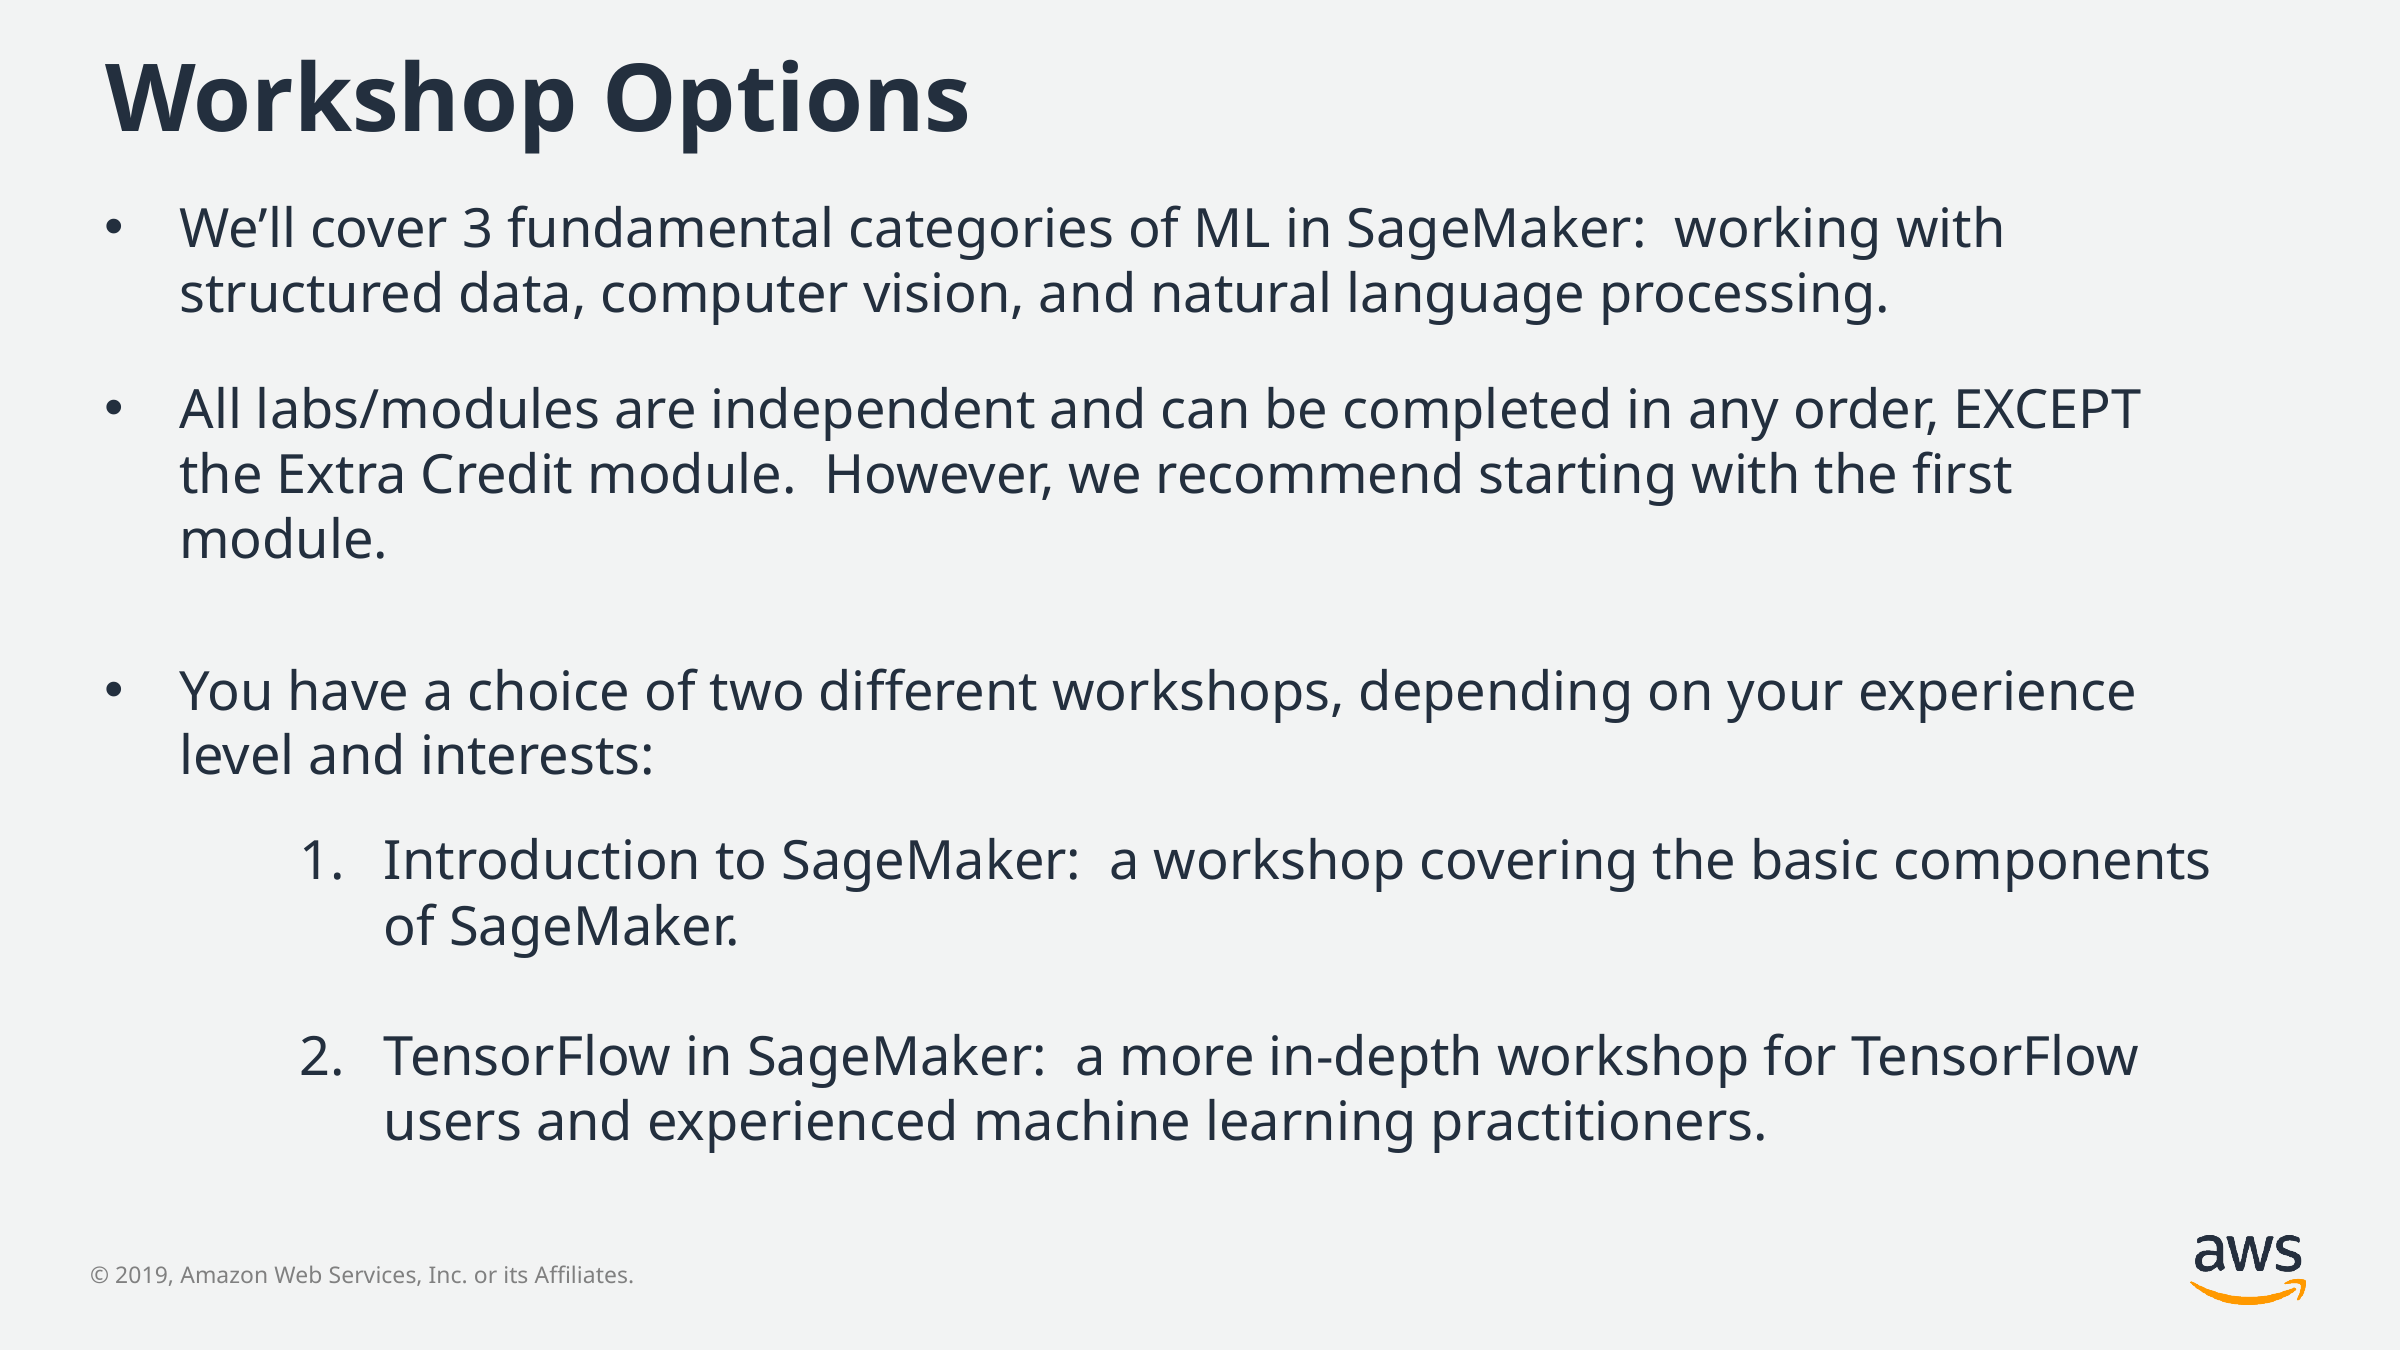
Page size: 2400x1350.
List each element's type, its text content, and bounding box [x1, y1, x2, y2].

picture [2190, 1235, 2306, 1305]
list We’ll cover 3 fundamental categories of ML in SageMaker: working with structured data, computer vision, and natural language processing. All labs/modules are independent and can be completed in any order, EXCEPT the Extra Credit module. However, we recommend starting with the first module. You have a choice of two different workshops, depending on your experience level and interests: Introduction to SageMaker: a workshop covering the basic components of SageMaker. TensorFlow in SageMaker: a more in-depth workshop for TensorFlow users and experienced machine learning practitioners. [89, 142, 2243, 1256]
title Workshop Options [90, 30, 2244, 174]
